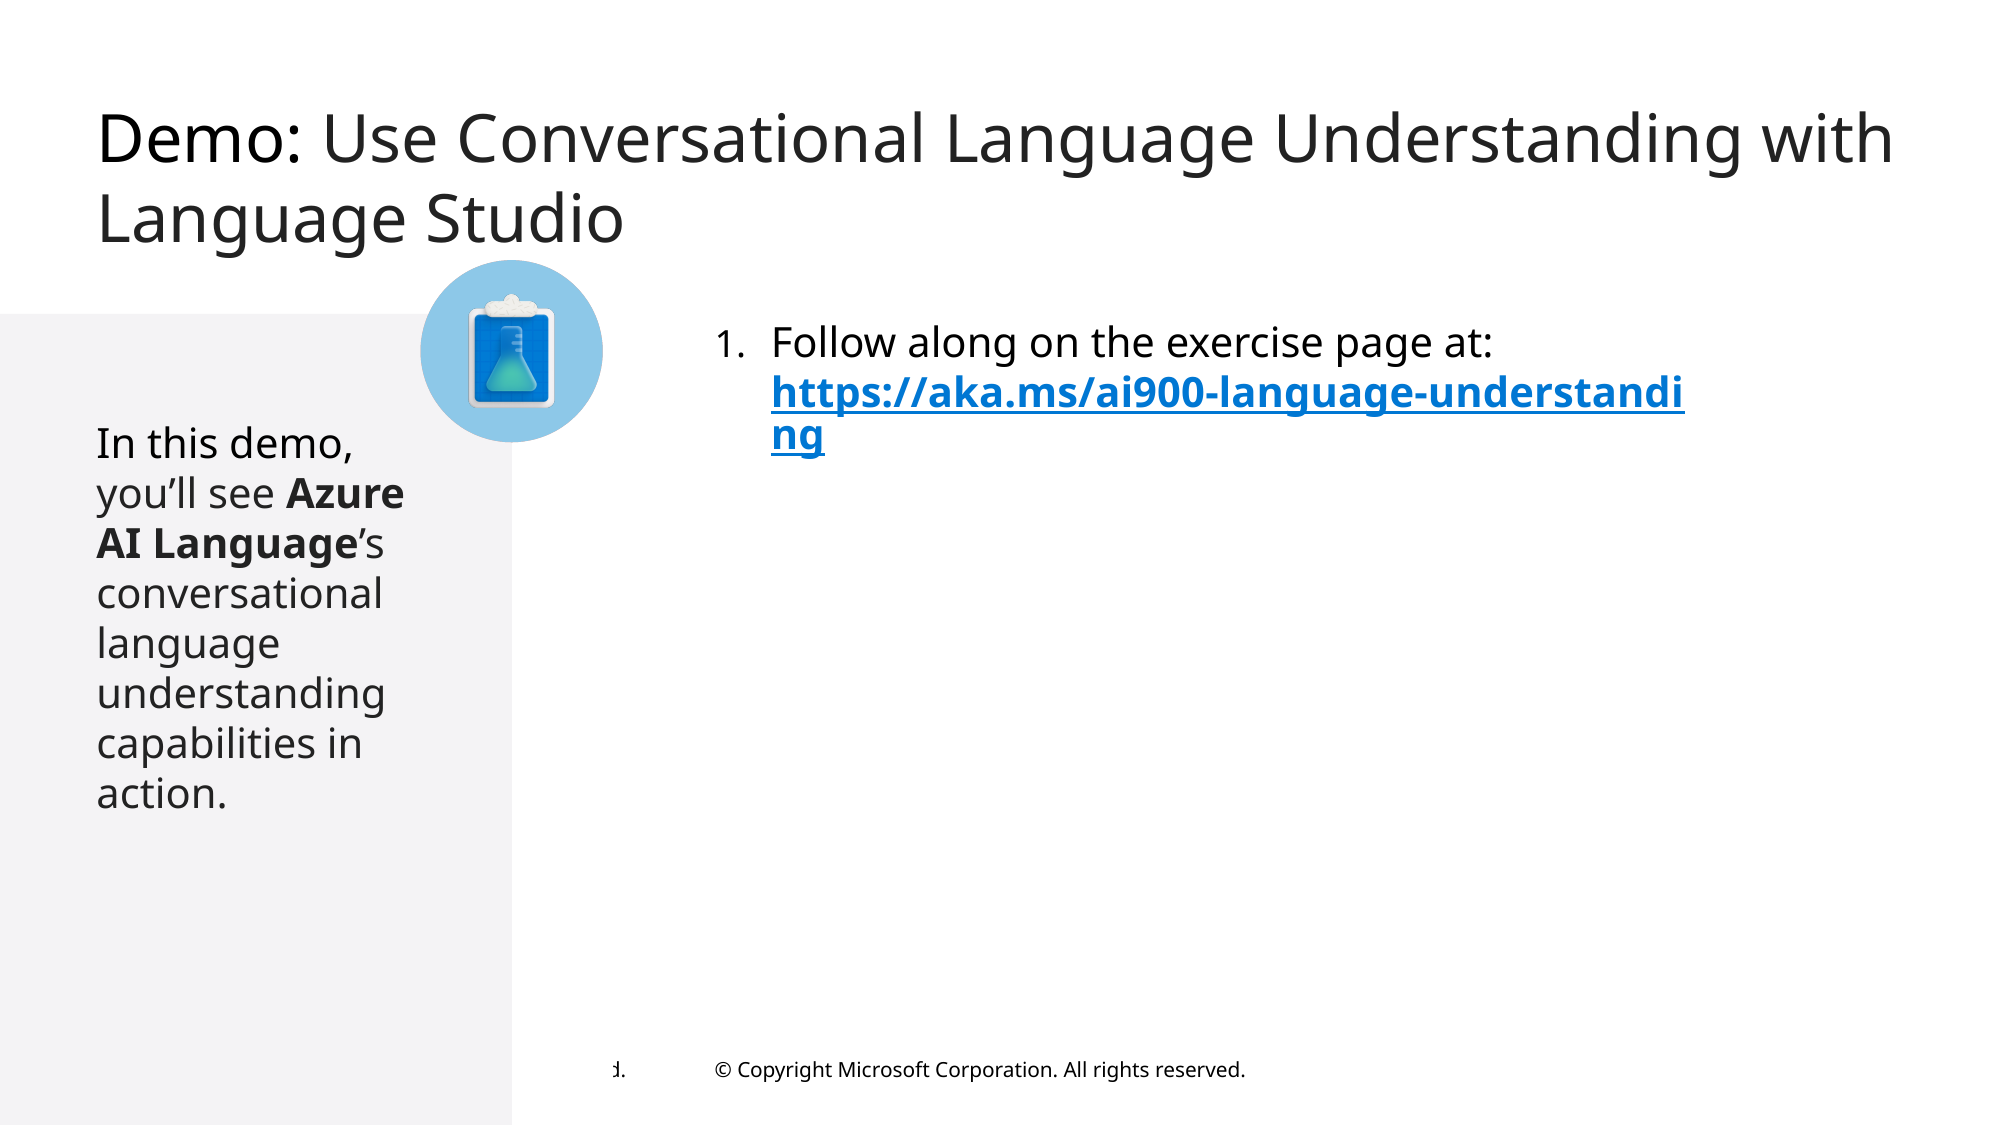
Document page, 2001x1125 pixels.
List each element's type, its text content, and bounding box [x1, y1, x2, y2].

list In this demo, you’ll see Azure AI Language’s conversational language understanding capabilities in action. [96, 416, 430, 821]
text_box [420, 259, 603, 443]
list Follow along on the exercise page at: https://aka.ms/ai900-language-understanding [714, 316, 1708, 417]
title Demo: Use Conversational Language Understanding with Language Studio [96, 96, 1903, 258]
